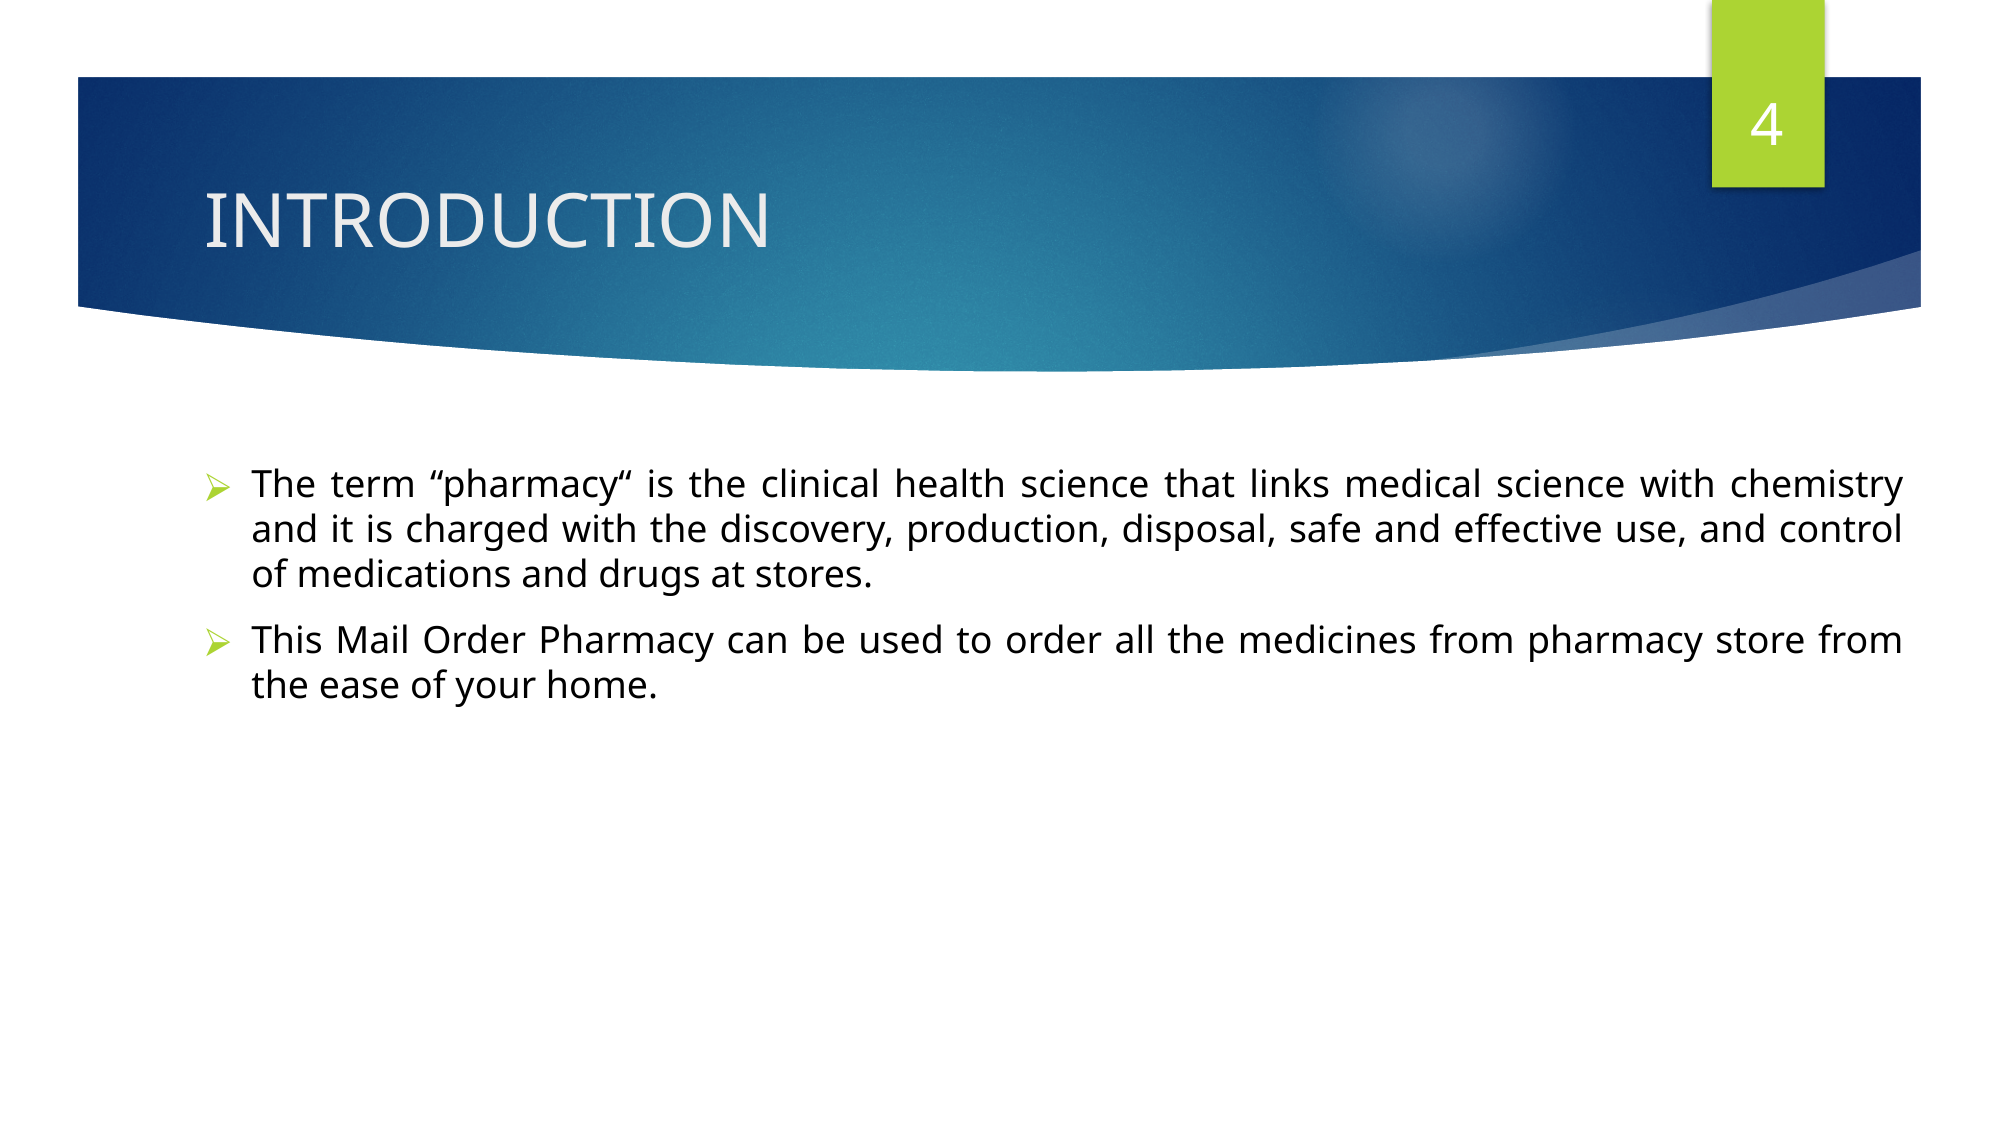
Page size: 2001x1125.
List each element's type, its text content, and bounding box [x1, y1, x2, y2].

title INTRODUCTION [189, 159, 1627, 276]
list The term “pharmacy“ is the clinical health science that links medical science with chemistry and it is charged with the discovery, production, disposal, safe and effective use, and control of medications and drugs at stores. This Mail Order Pharmacy can be used to order all the medicines from pharmacy store from the ease of your home. [189, 452, 1920, 943]
picture [79, 78, 1920, 371]
slide_number 4 [1698, 48, 1836, 175]
